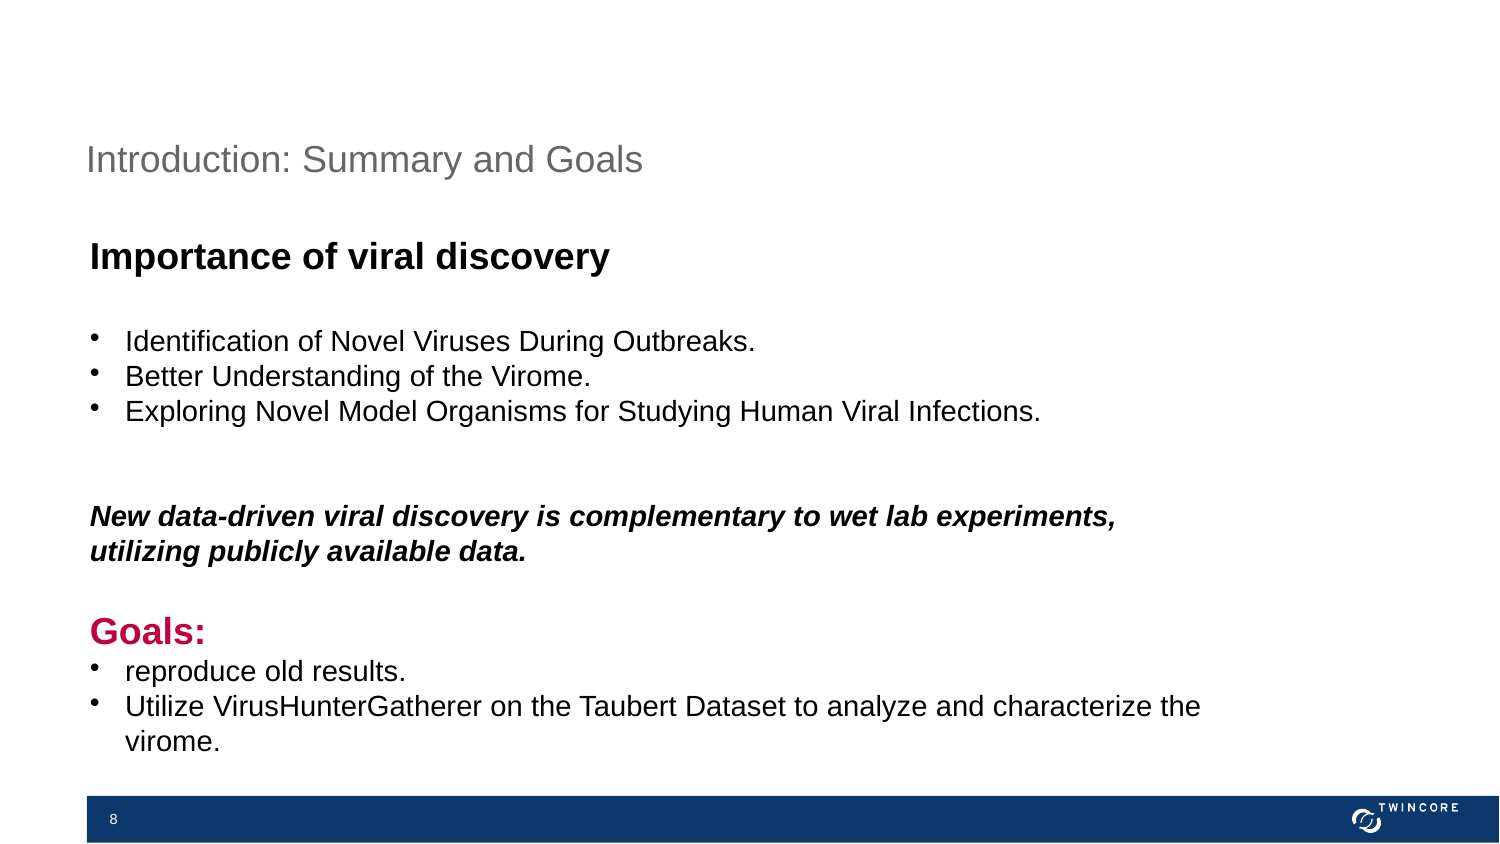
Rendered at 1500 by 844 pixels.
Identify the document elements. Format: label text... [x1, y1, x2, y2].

text_box Goals: reproduce old results. Utilize VirusHunterGatherer on the Taubert Dataset to analyze and characterize the virome. [75, 599, 1312, 797]
picture [1352, 803, 1458, 833]
text_box Importance of viral discovery Identification of Novel Viruses During Outbreaks. Better Understanding of the Virome. Exploring Novel Model Organisms for Studying Human Viral Infections. New data-driven viral discovery is complementary to wet lab experiments, utilizing publicly available data. [75, 224, 1162, 599]
